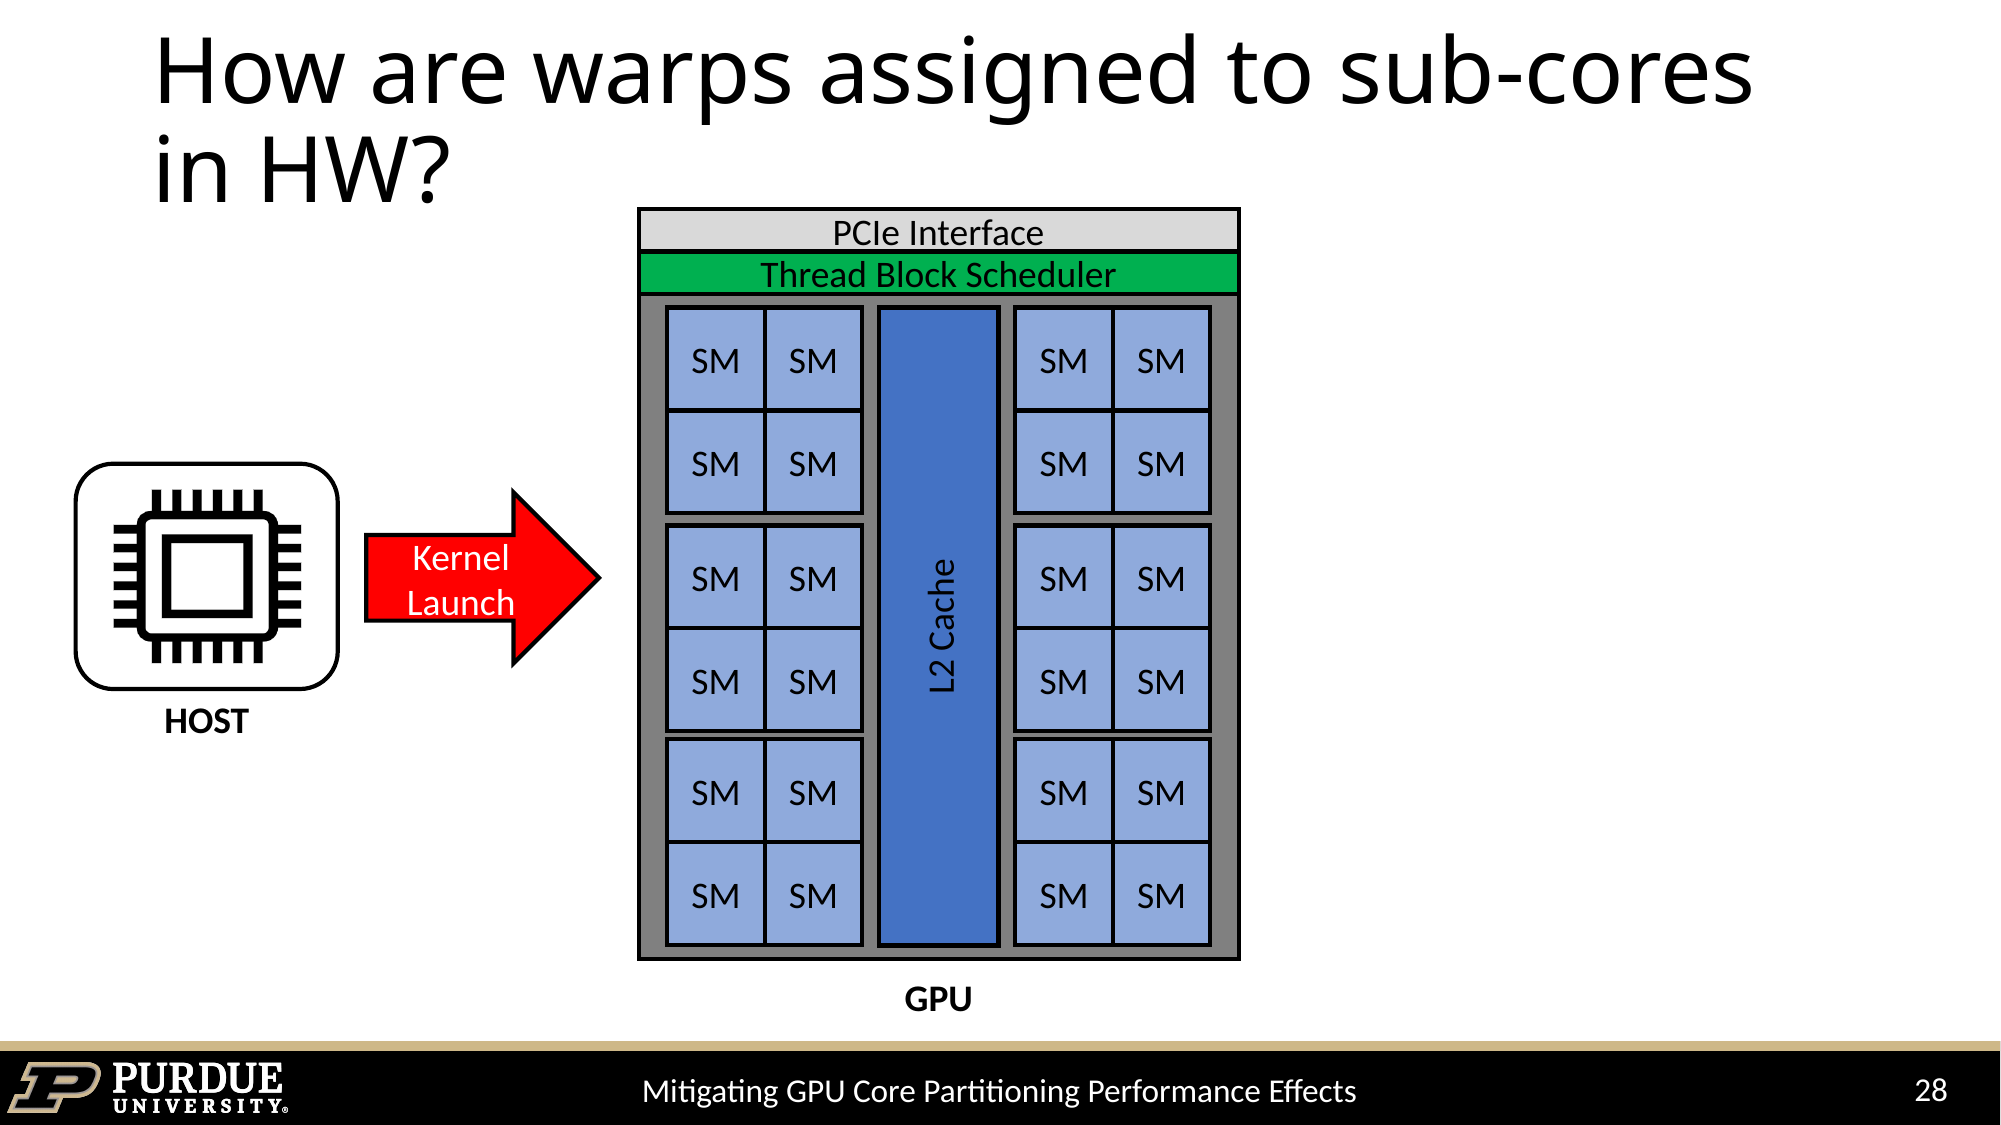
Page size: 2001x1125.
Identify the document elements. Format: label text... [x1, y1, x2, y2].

text_box PCIe Interface [638, 208, 1240, 250]
text_box L2 Cache [878, 307, 1000, 947]
text_box [638, 295, 1240, 960]
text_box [667, 307, 863, 945]
text_box GPU [756, 966, 1121, 1027]
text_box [24, 463, 389, 750]
picture [7, 1062, 288, 1113]
slide_number 28 [1862, 1051, 2000, 1125]
title How are warps assigned to sub-cores in HW? [137, 37, 1863, 209]
text_box Thread Block Scheduler [638, 250, 1240, 295]
text_box Kernel Launch [389, 489, 601, 666]
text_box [1015, 307, 1211, 945]
